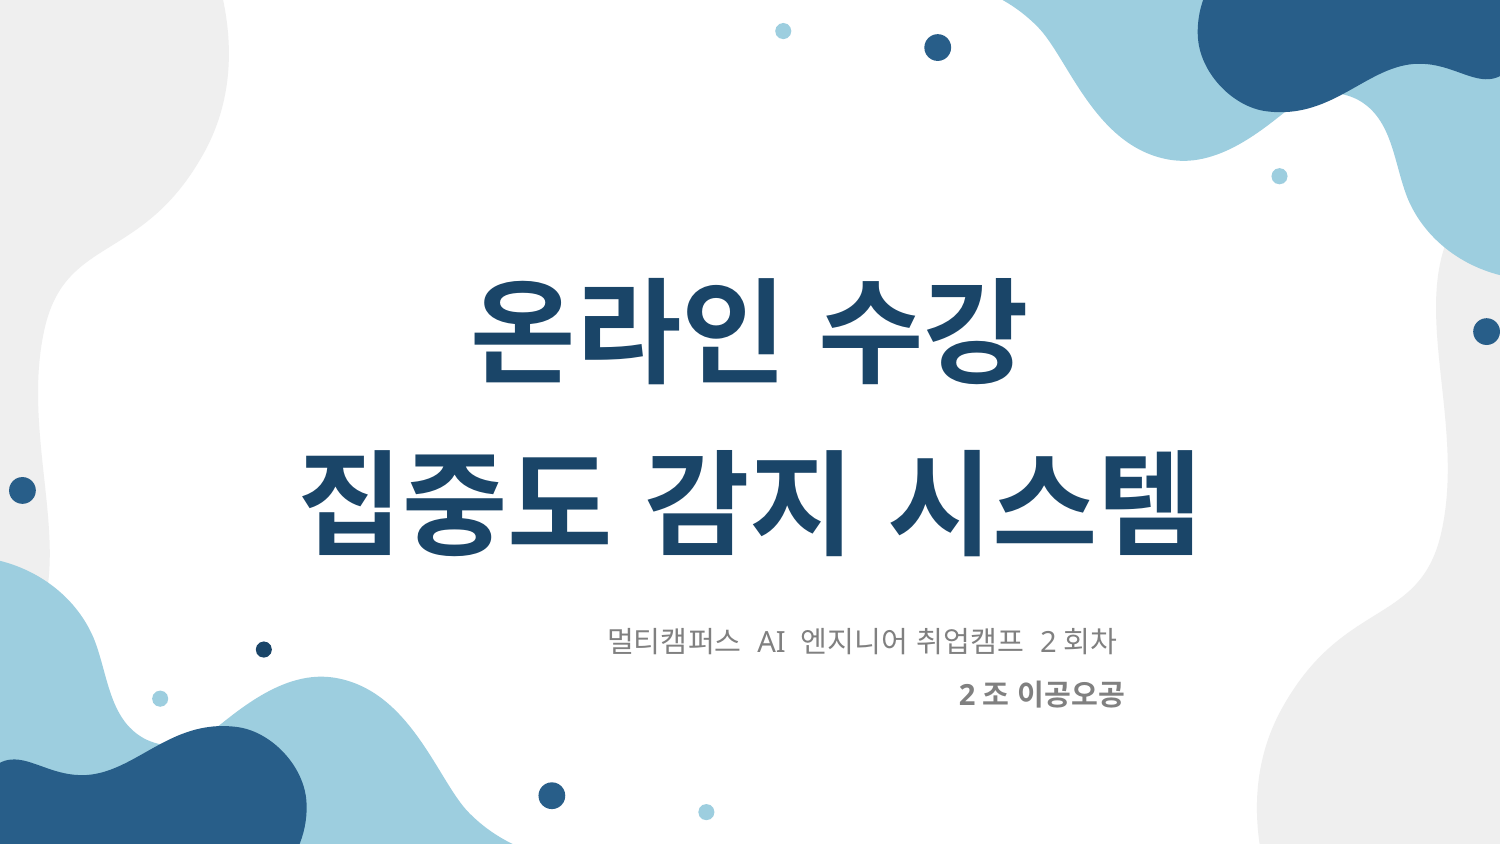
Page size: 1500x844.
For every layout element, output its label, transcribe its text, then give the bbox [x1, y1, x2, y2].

title 온라인 수강 집중도 감지 시스템 [111, 226, 1389, 569]
subtitle 멀티캠퍼스 AI 엔지니어 취업캠프 2회차 2조 이공오공 [358, 590, 1141, 718]
